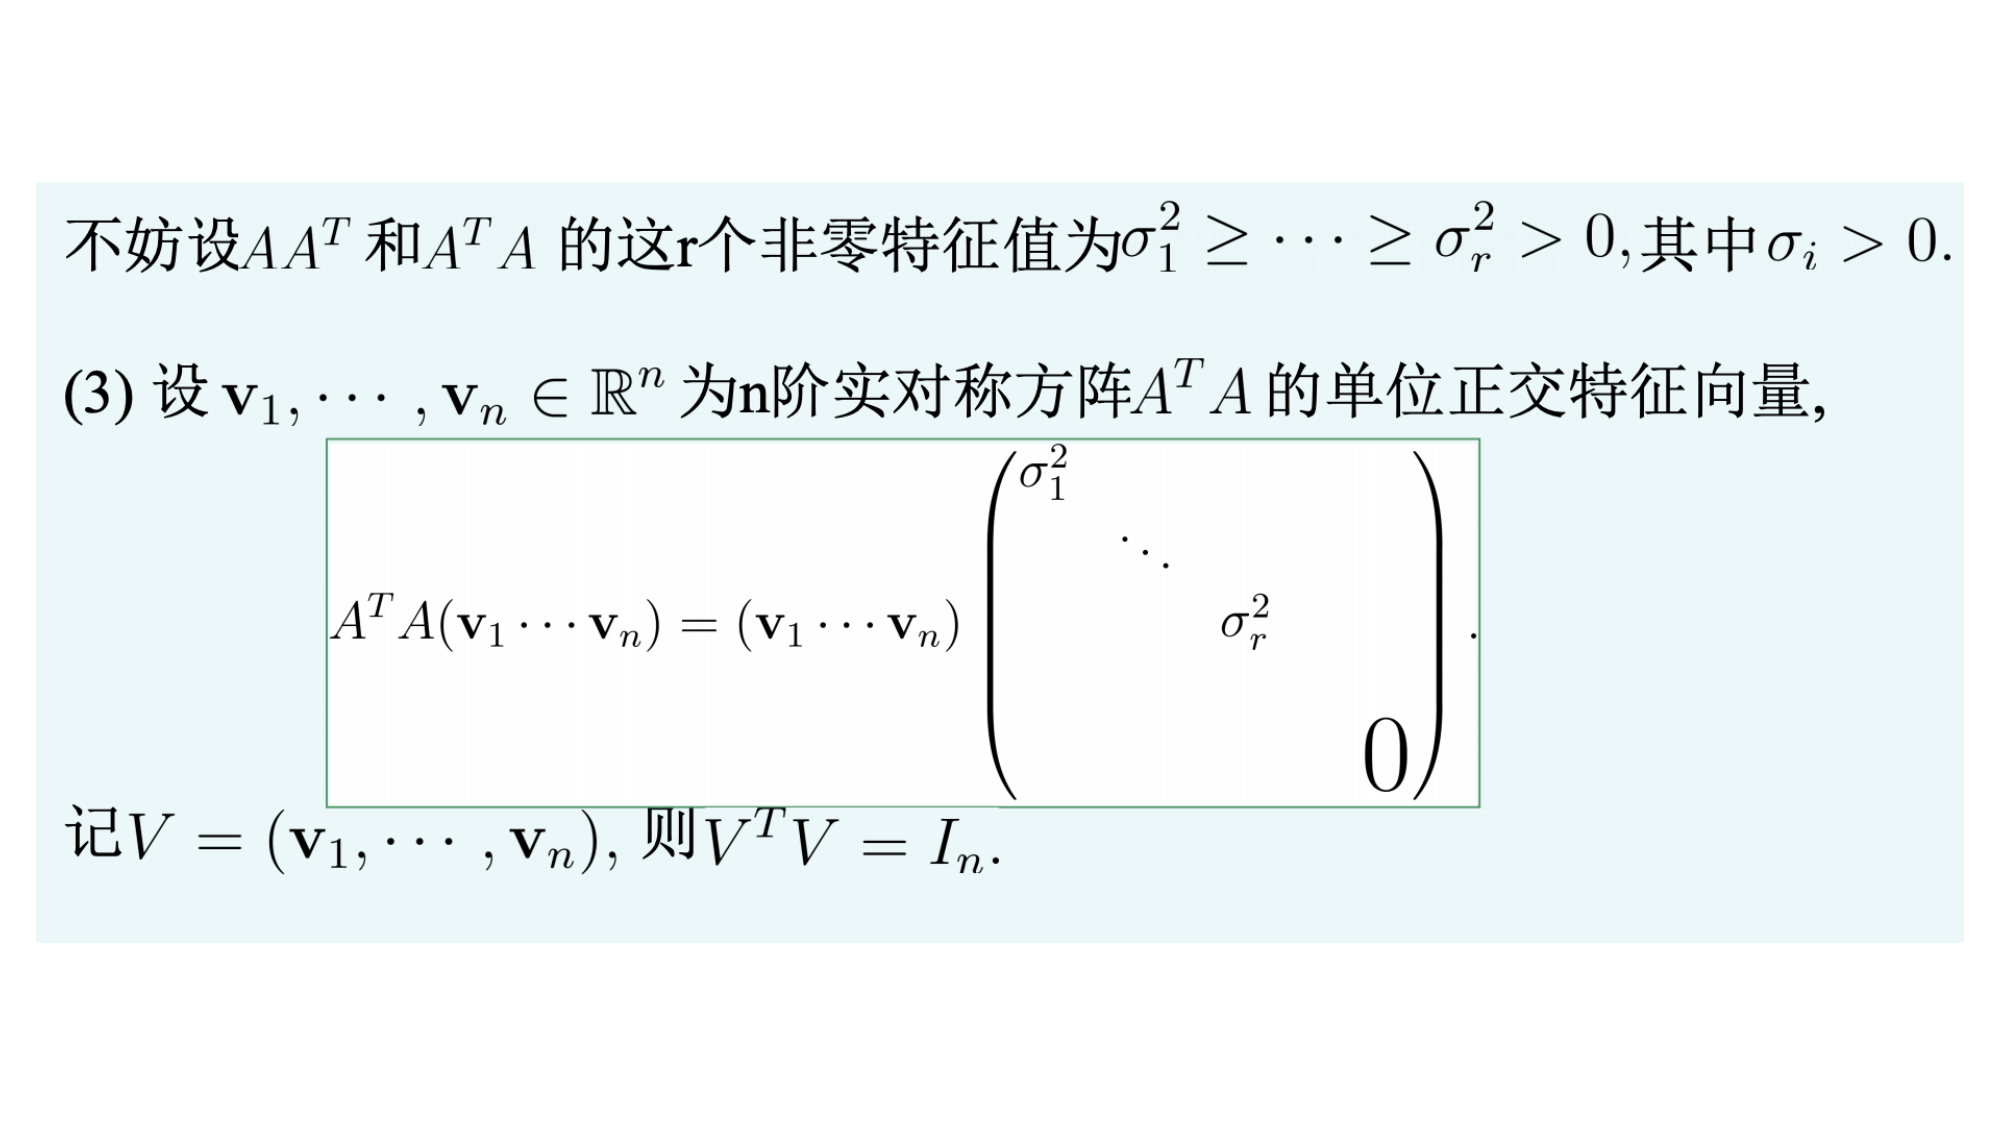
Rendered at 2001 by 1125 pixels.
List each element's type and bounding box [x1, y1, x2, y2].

picture [36, 182, 1964, 943]
